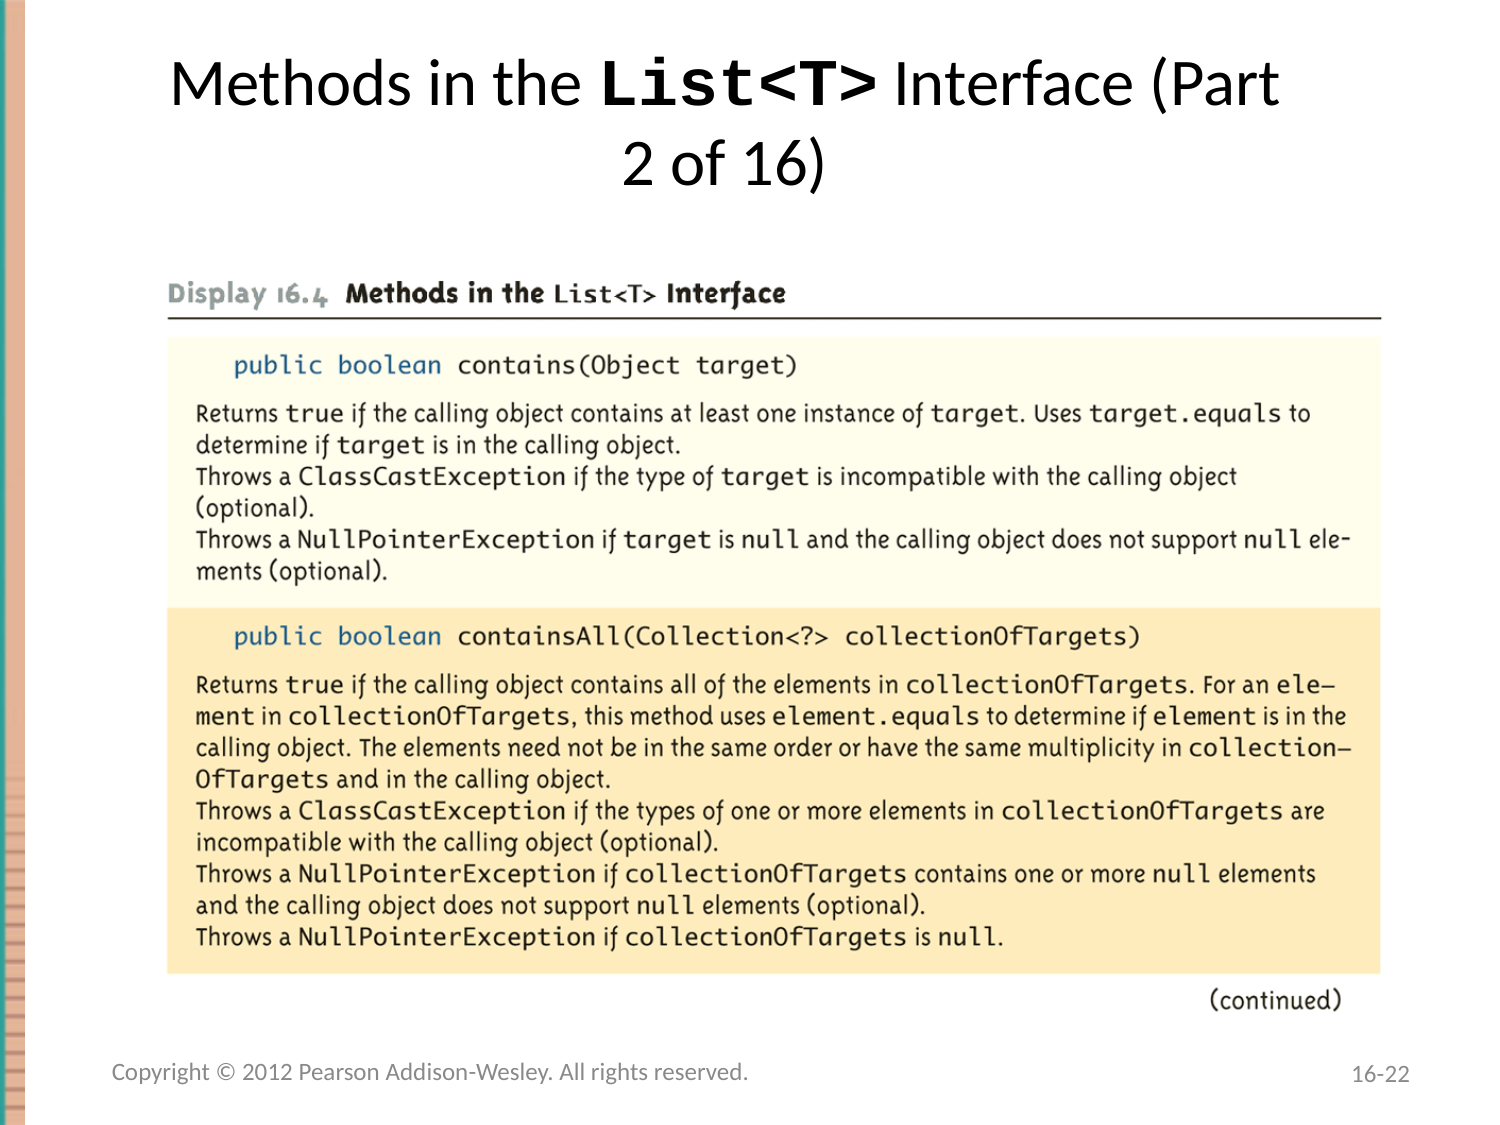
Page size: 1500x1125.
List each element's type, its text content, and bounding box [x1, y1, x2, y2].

footer Copyright © 2012 Pearson Addison-Wesley. All rights reserved. [75, 1040, 788, 1100]
picture [0, 0, 25, 1125]
picture [137, 262, 1413, 1031]
slide_number 16-22 [1074, 1042, 1425, 1103]
title Methods in the List<T> Interface (Part 2 of 16) [149, 24, 1301, 213]
